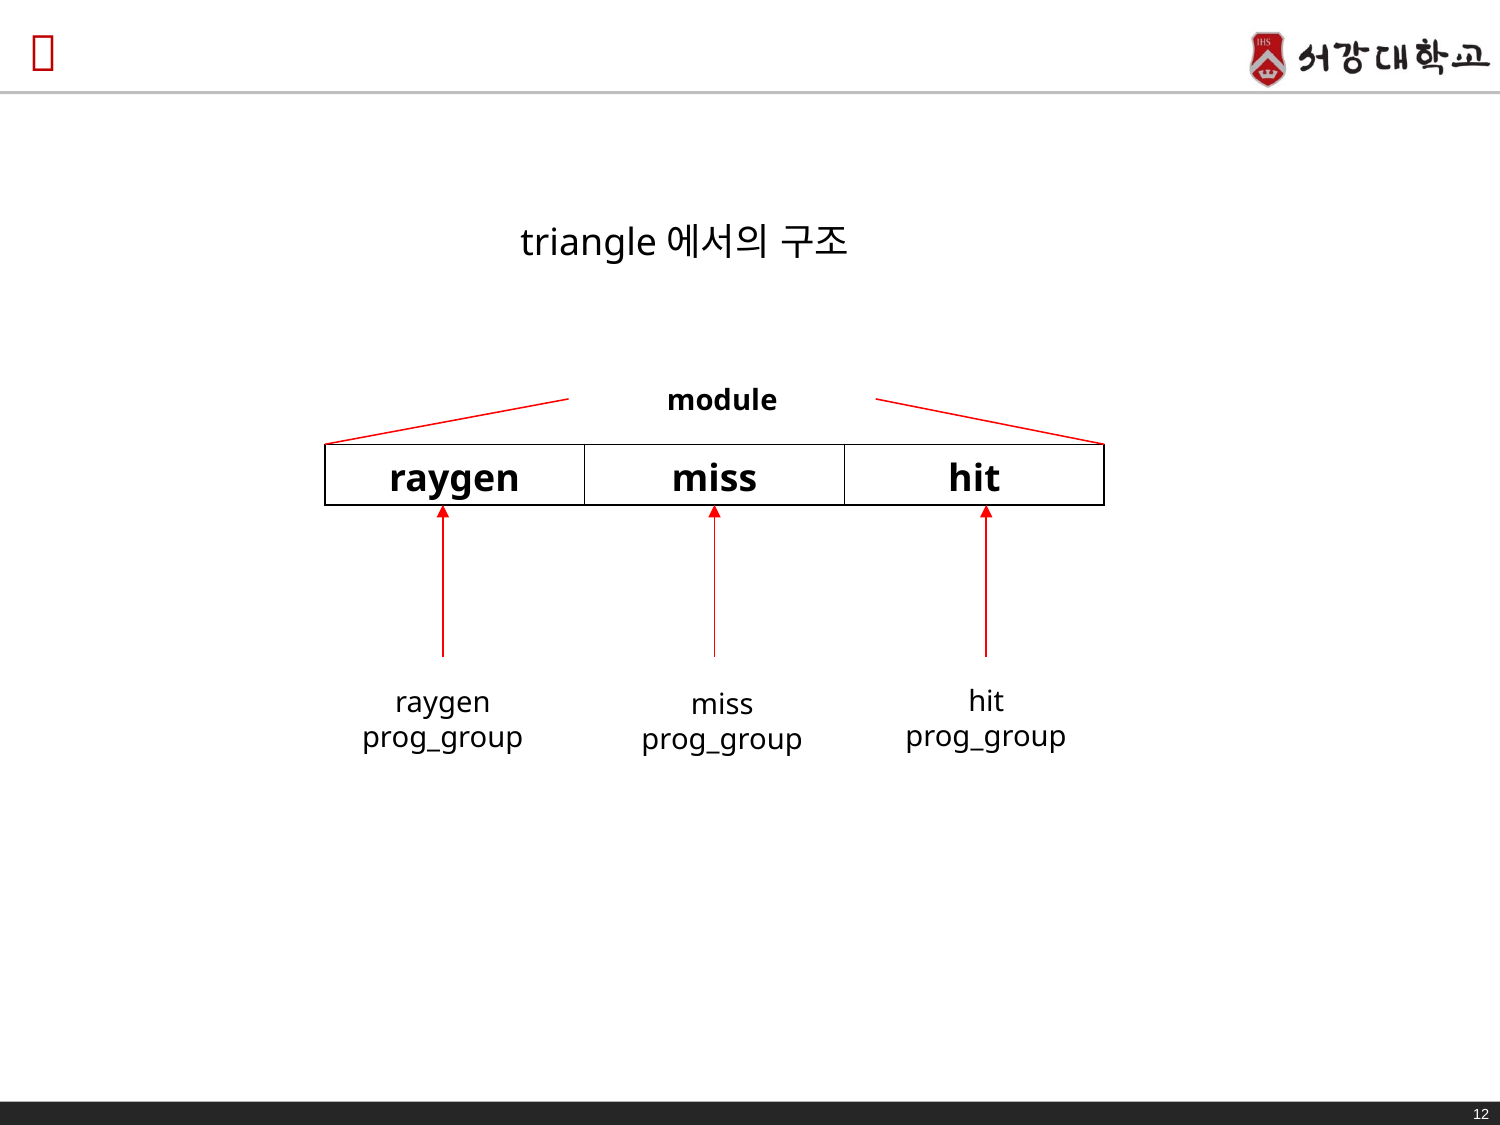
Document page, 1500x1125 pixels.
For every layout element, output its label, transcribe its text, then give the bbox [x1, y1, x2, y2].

text_box raygen prog_group [289, 675, 597, 761]
text_box miss prog_group [568, 677, 876, 763]
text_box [875, 399, 1105, 445]
table_header miss [585, 445, 844, 504]
slide_number 12 [1154, 1101, 1500, 1125]
text_box module [568, 374, 876, 424]
table_header hit [845, 445, 1103, 504]
text_box triangle에서의 구조 [383, 211, 987, 271]
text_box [324, 399, 569, 445]
table_header raygen [326, 445, 584, 504]
picture [1241, 18, 1491, 90]
text_box hit prog_group [832, 674, 1140, 760]
